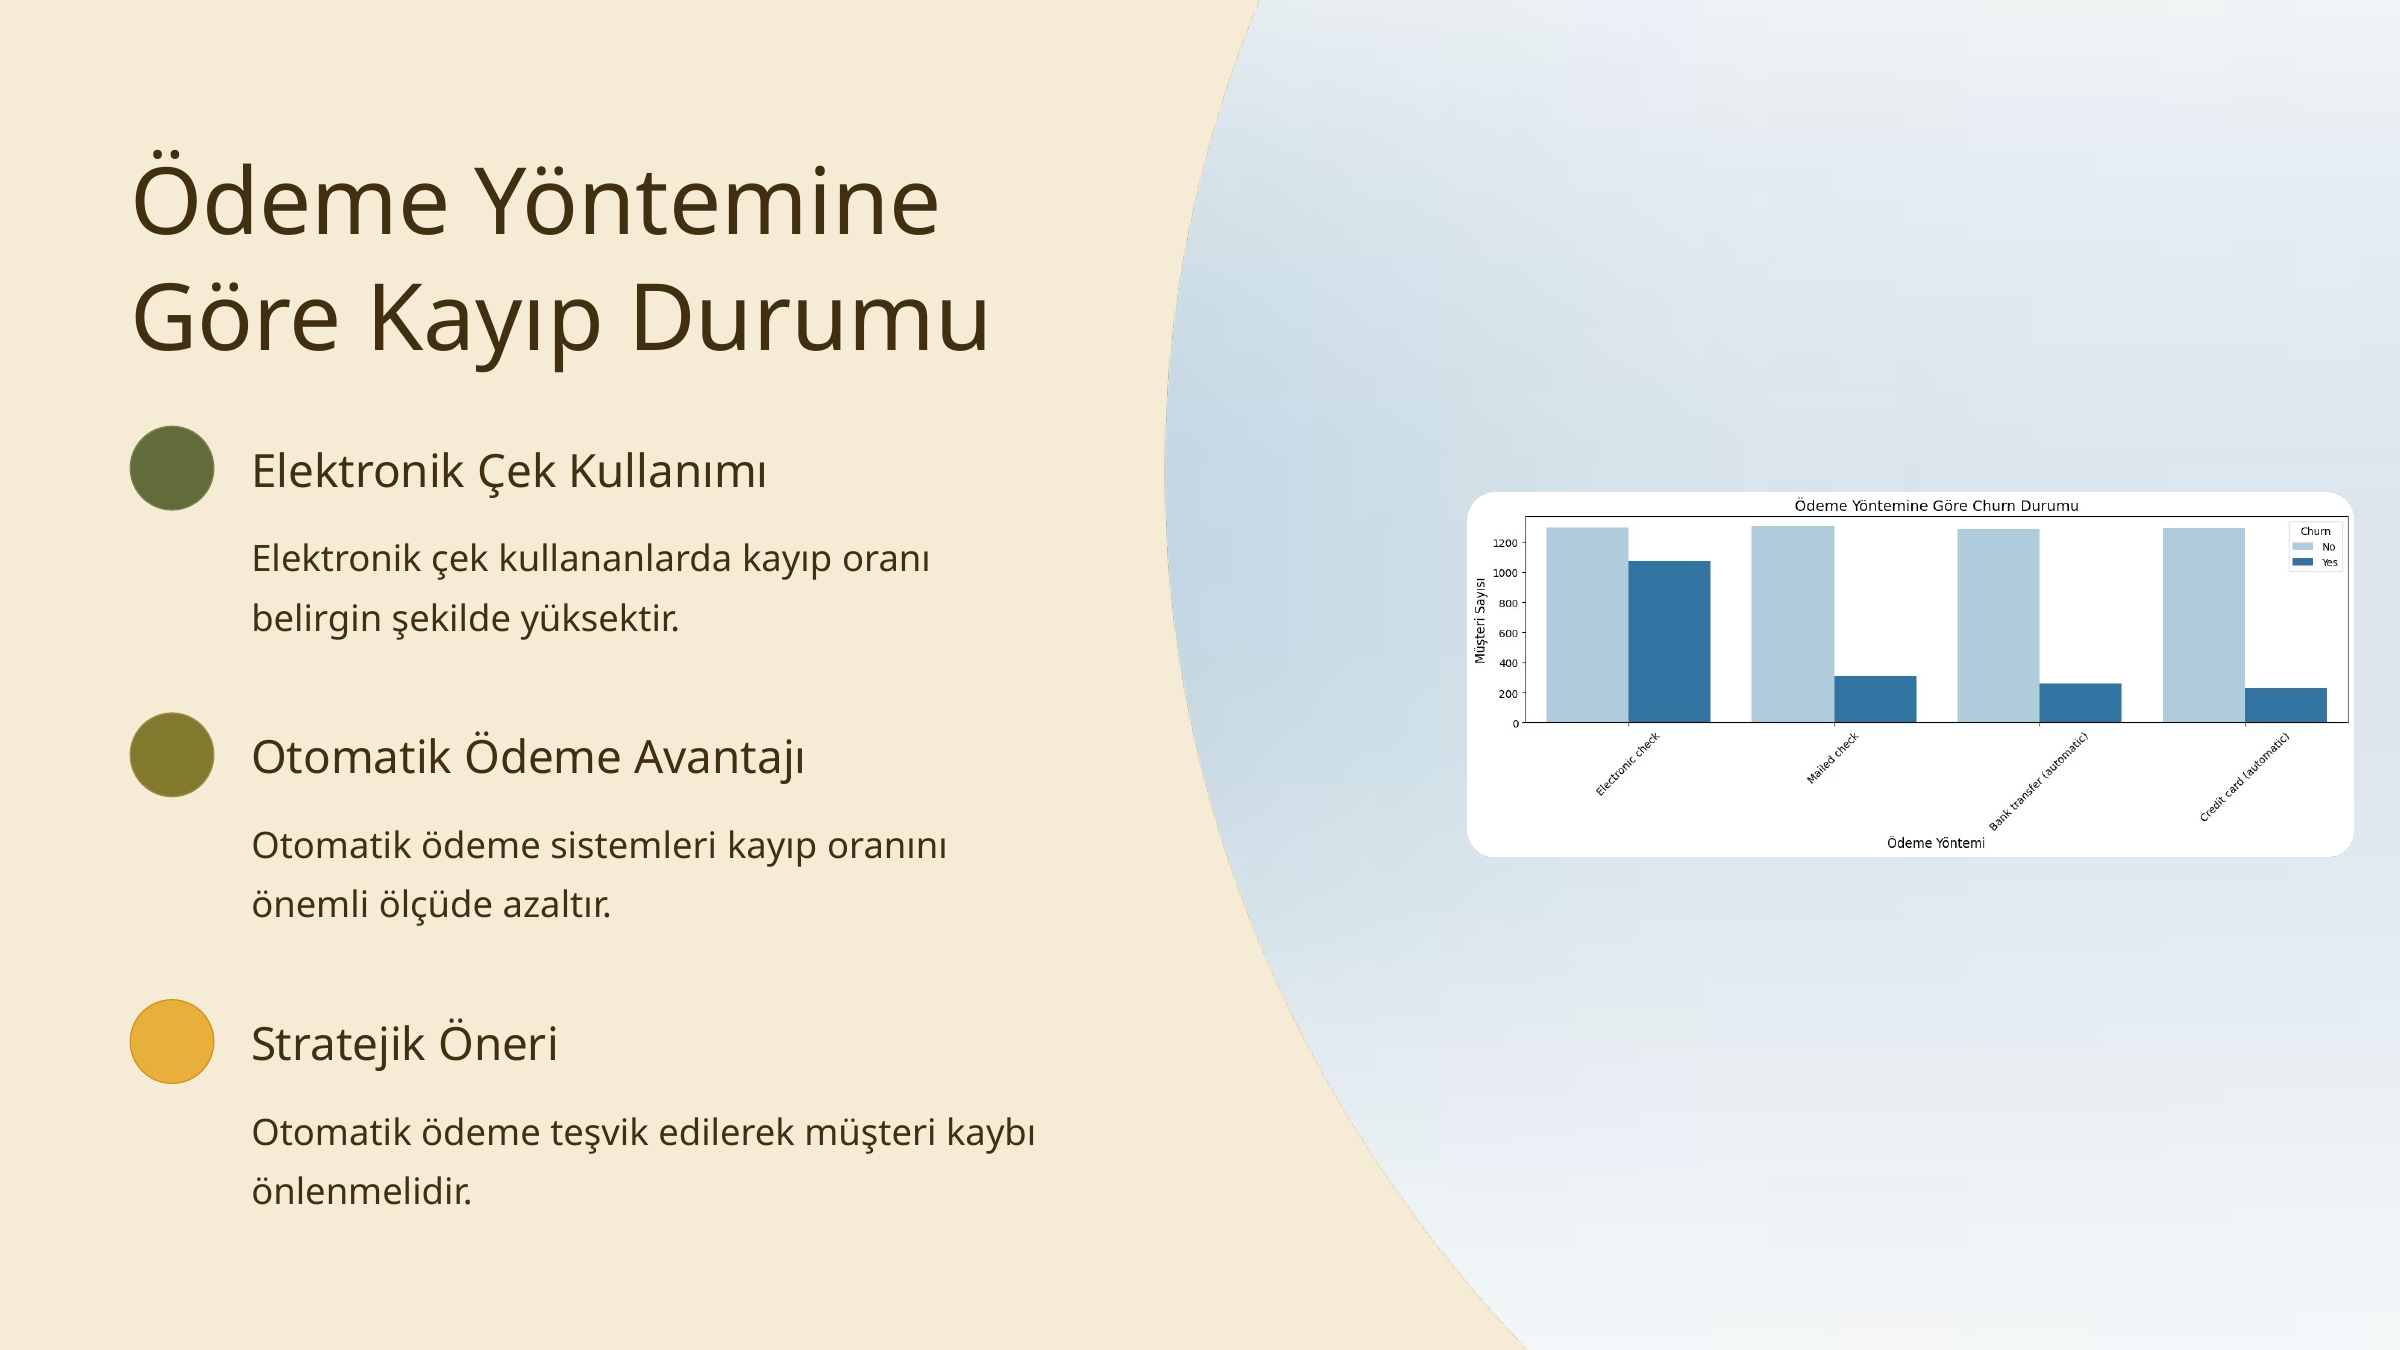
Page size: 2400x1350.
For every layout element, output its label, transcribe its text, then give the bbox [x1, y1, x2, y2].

text_box Ödeme Yöntemine Göre Kayıp Durumu [130, 137, 1070, 371]
text_box Otomatik Ödeme Avantajı [251, 725, 820, 784]
text_box Otomatik ödeme sistemleri kayıp oranını önemli ölçüde azaltır. [251, 806, 1070, 926]
text_box Elektronik Çek Kullanımı [251, 439, 810, 498]
text_box Elektronik çek kullananlarda kayıp oranı belirgin şekilde yüksektir. [251, 519, 1070, 639]
text_box [130, 712, 214, 797]
text_box [130, 999, 214, 1084]
picture [1139, 0, 2400, 1350]
text_box Stratejik Öneri [251, 1012, 717, 1071]
text_box [130, 426, 214, 511]
text_box Otomatik ödeme teşvik edilerek müşteri kaybı önlenmelidir. [251, 1092, 1070, 1212]
